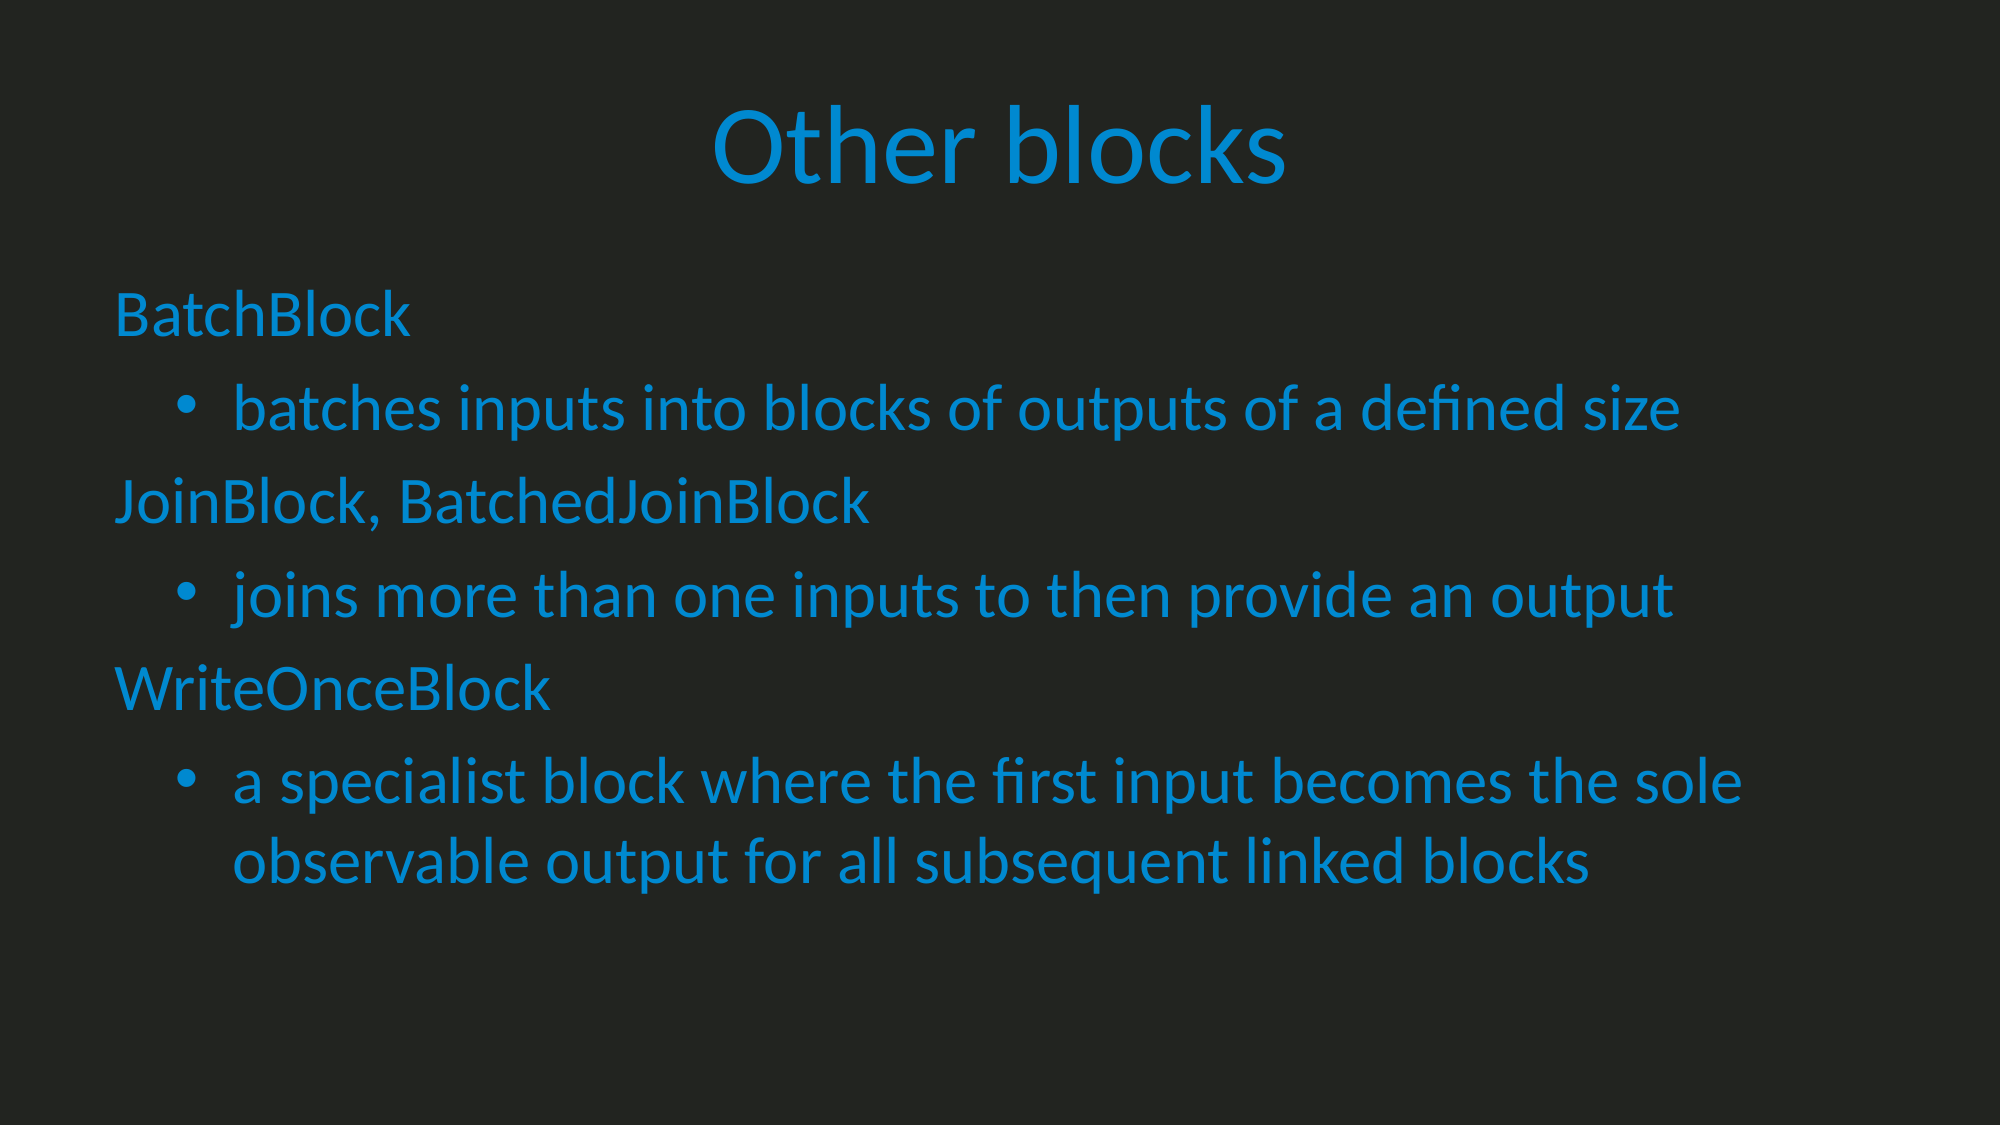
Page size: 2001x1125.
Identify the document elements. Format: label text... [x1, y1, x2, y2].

list BatchBlock batches inputs into blocks of outputs of a defined size JoinBlock, BatchedJoinBlock joins more than one inputs to then provide an output WriteOnceBlock a specialist block where the first input becomes the sole observable output for all subsequent linked blocks [99, 262, 1900, 1005]
title Other blocks [99, 45, 1900, 233]
